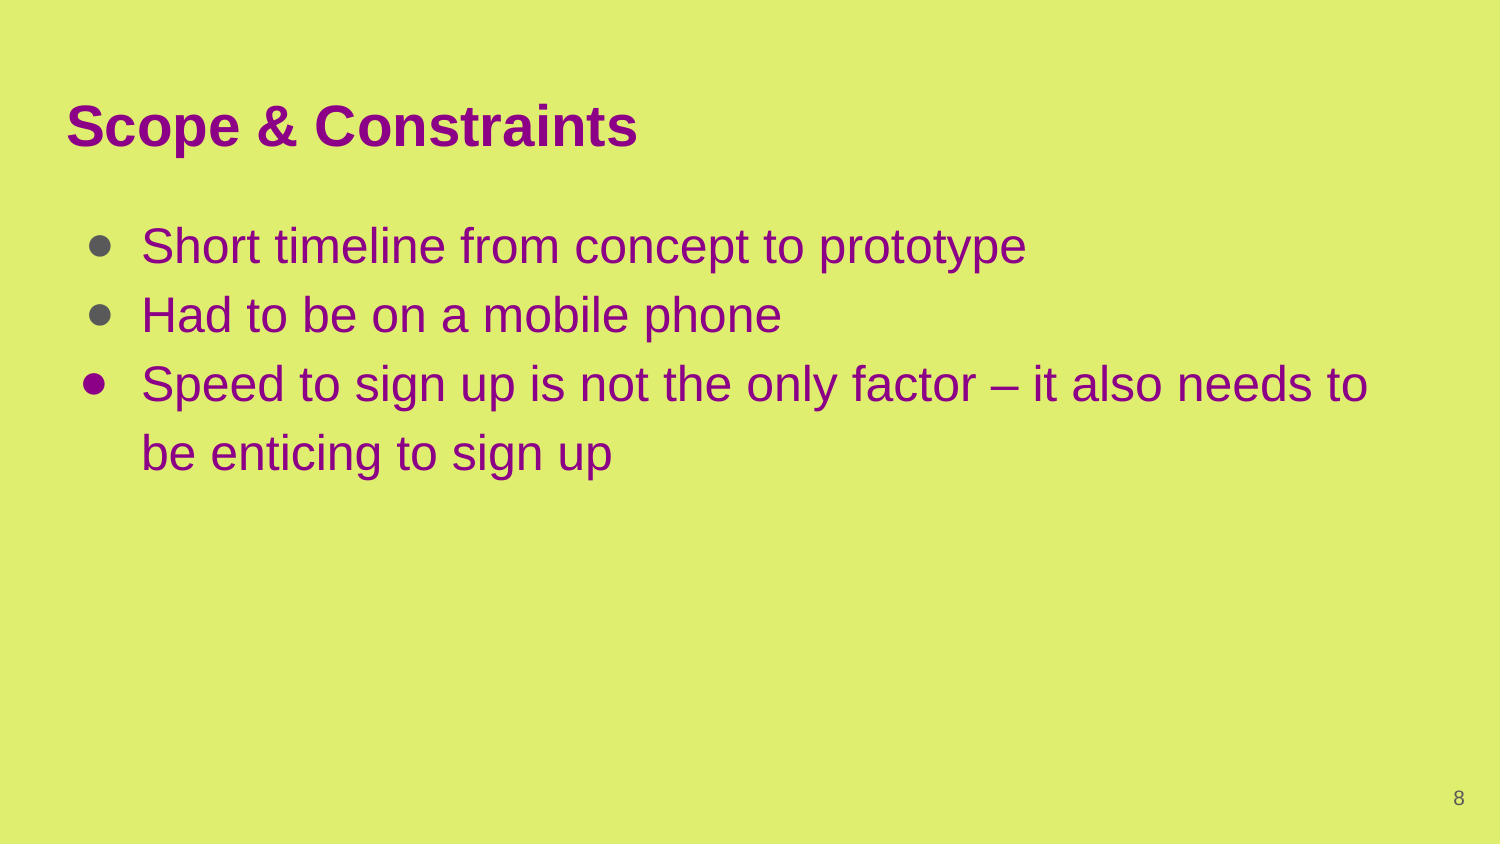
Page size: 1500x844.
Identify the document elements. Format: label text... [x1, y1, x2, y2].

slide_number ‹#› [1389, 764, 1480, 830]
list Short timeline from concept to prototype Had to be on a mobile phone Speed to sign up is not the only factor – it also needs to be enticing to sign up [51, 189, 1449, 750]
title Scope & Constraints [51, 72, 1449, 167]
